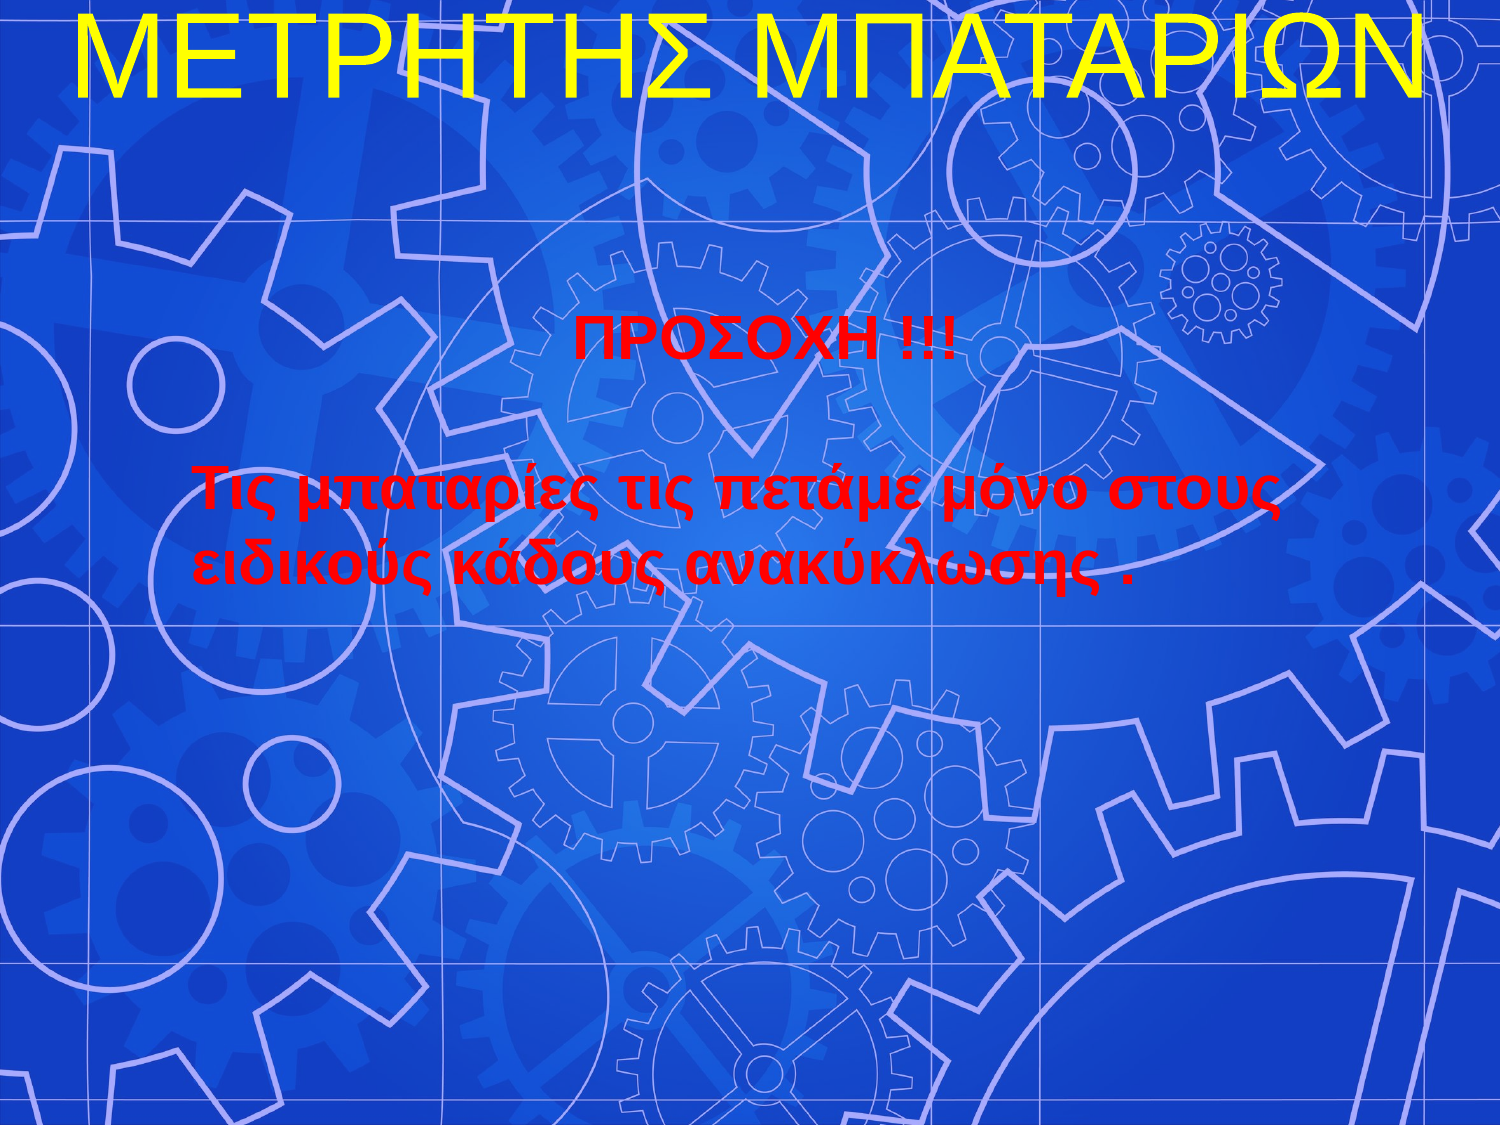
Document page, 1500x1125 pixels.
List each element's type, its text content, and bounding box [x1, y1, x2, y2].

picture [0, 0, 1500, 1125]
text_box ΠΡΟΣΟΧΗ !!! Τις μπαταρίες τις πετάμε μόνο στους ειδικούς κάδους ανακύκλωσης . [176, 282, 1357, 632]
